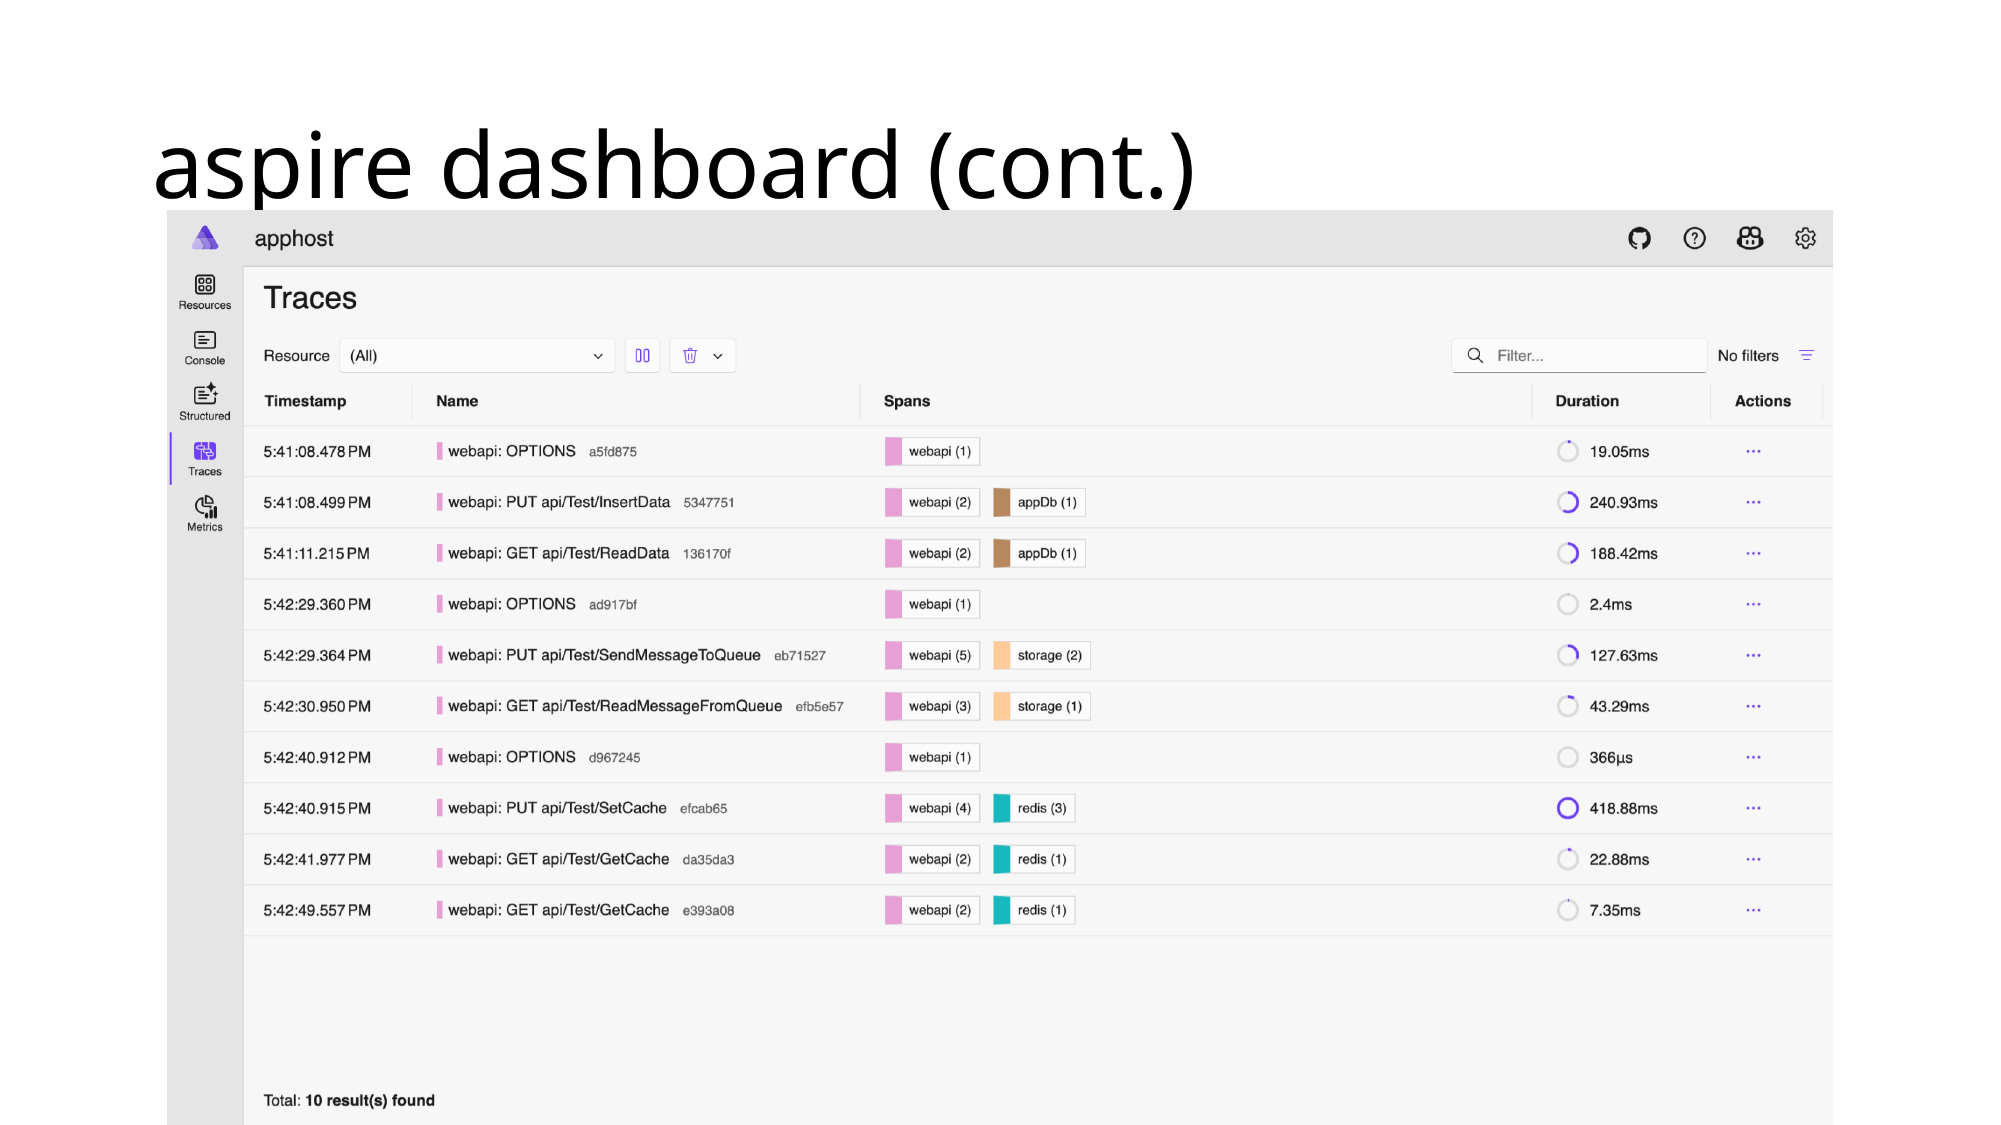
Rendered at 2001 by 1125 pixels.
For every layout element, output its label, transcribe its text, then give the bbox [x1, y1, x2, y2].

title aspire dashboard (cont.) [137, 59, 1863, 278]
picture [166, 209, 1834, 1125]
